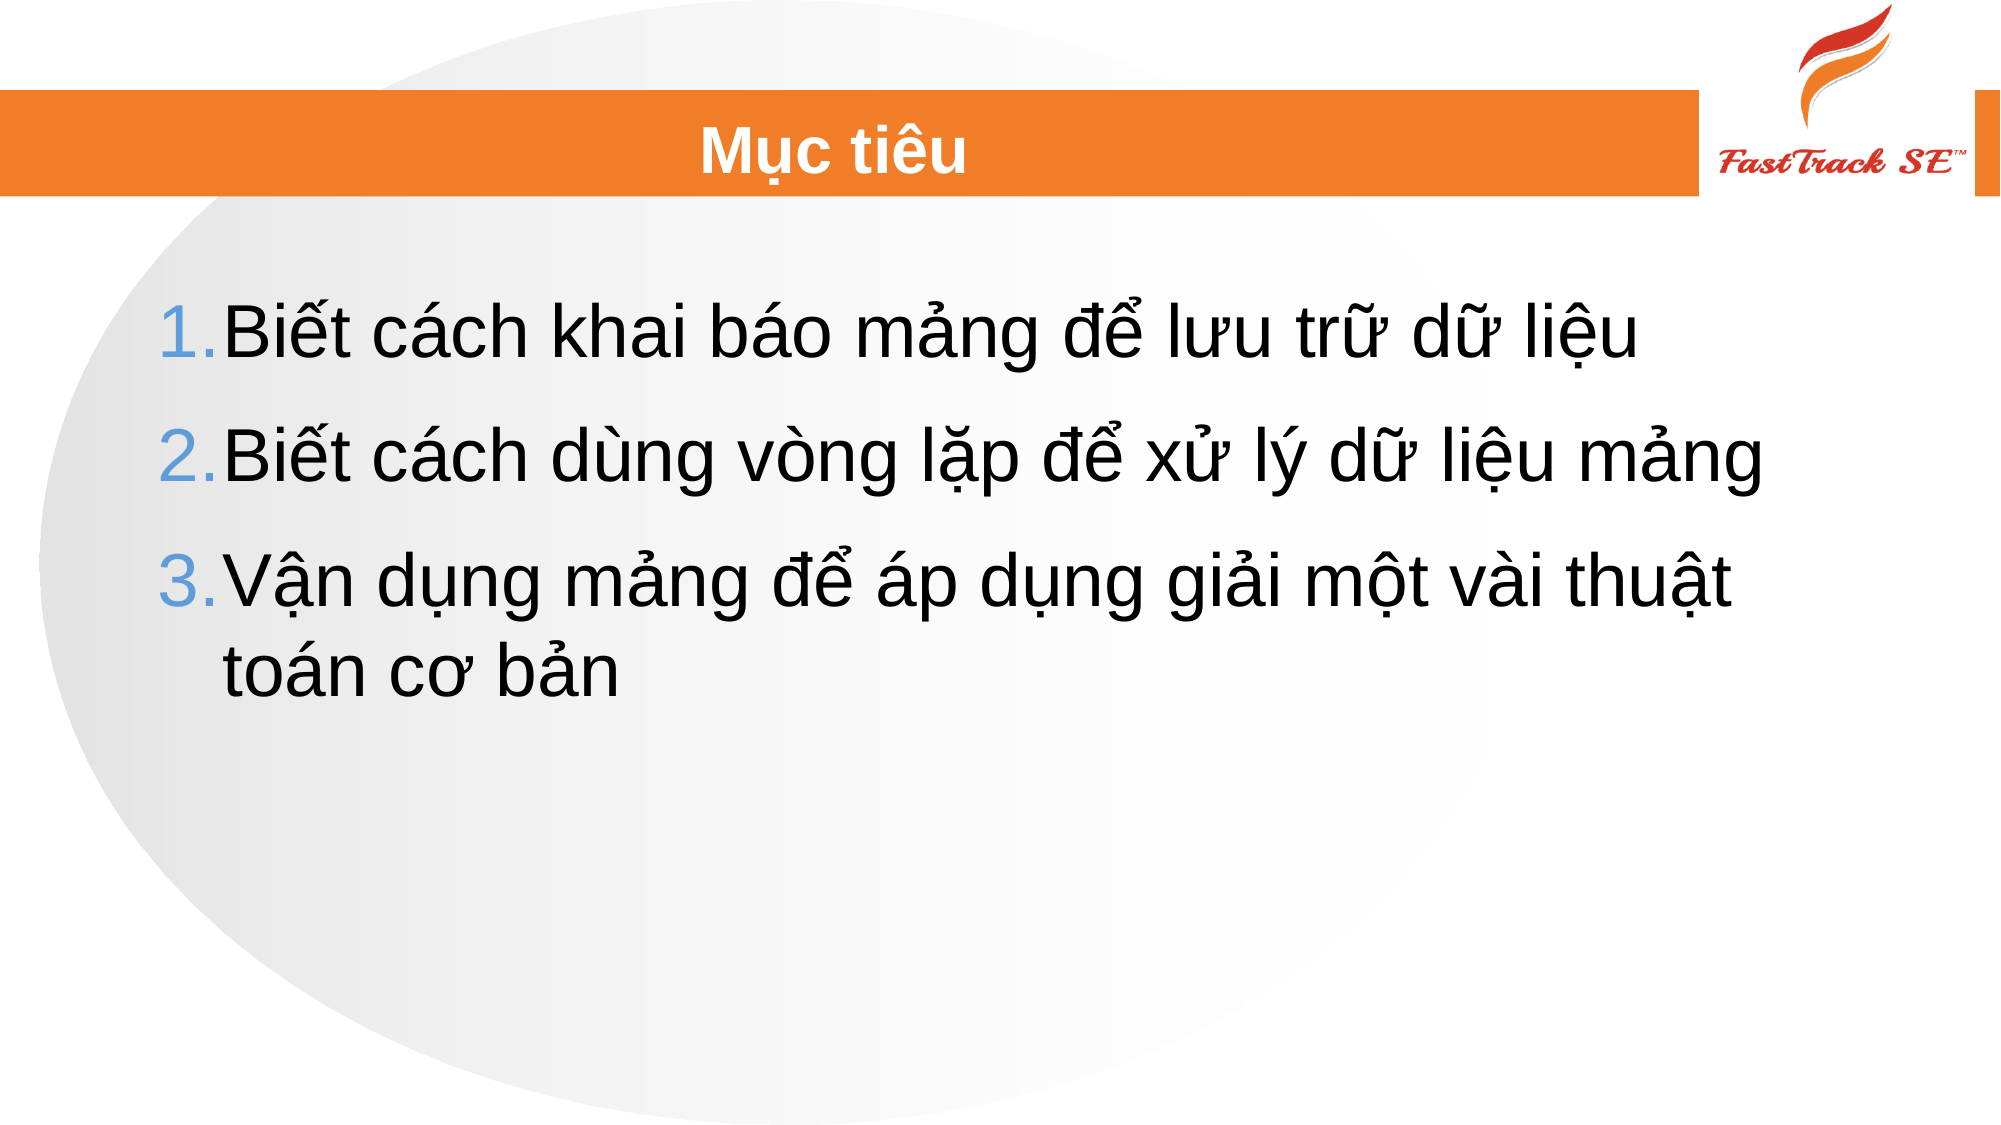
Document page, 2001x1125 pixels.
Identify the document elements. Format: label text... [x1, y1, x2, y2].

picture [1700, 0, 1975, 192]
list Biết cách khai báo mảng để lưu trữ dữ liệu Biết cách dùng vòng lặp để xử lý dữ liệu mảng Vận dụng mảng để áp dụng giải một vài thuật toán cơ bản [99, 275, 1909, 1038]
title Mục tiêu [102, 99, 1567, 194]
